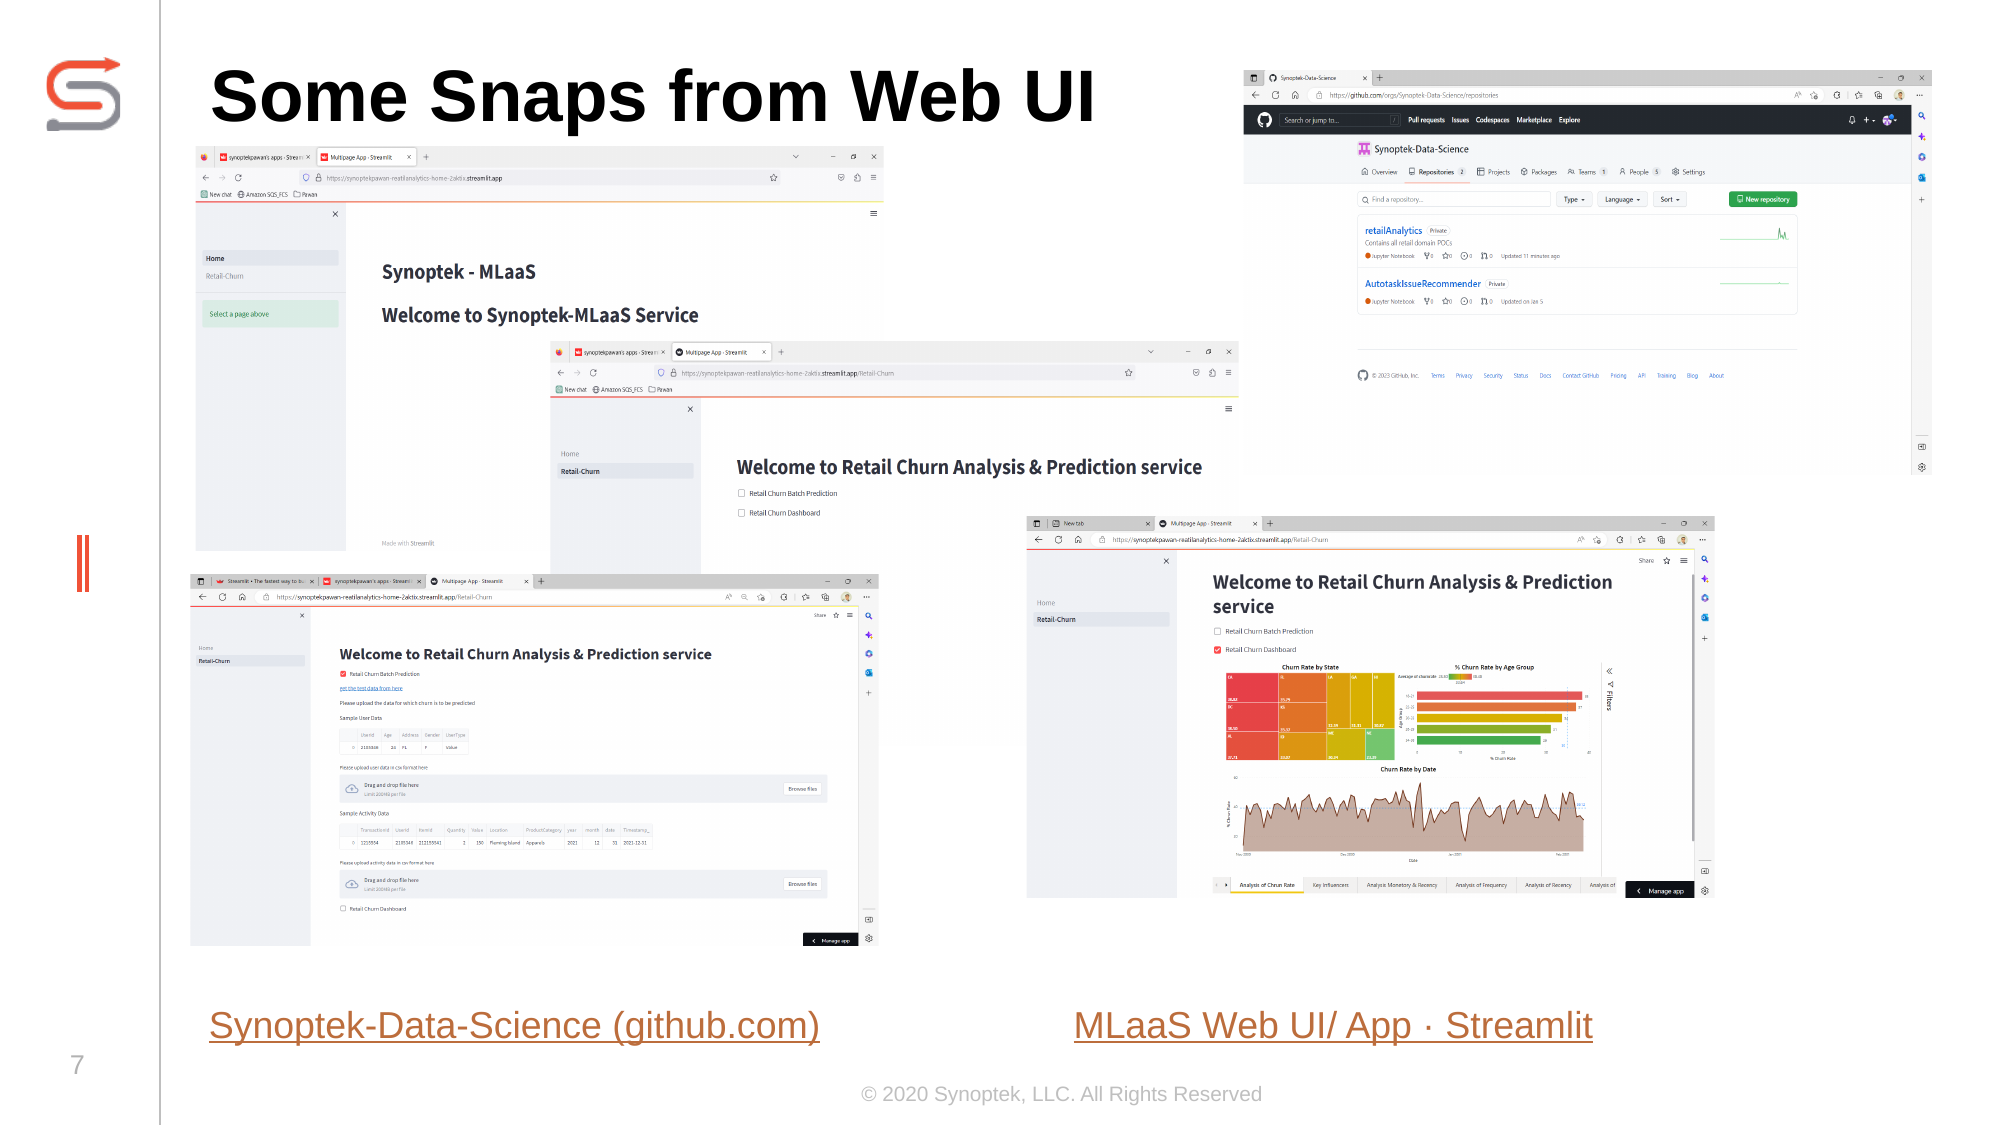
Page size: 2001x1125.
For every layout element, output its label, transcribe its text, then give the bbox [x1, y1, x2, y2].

slide_number 7 [21, 1024, 133, 1103]
title Some Snaps from Web UI [195, 48, 1921, 147]
picture [190, 146, 1715, 946]
text_box MLaaS Web UI/ App · Streamlit [1058, 993, 1632, 1054]
picture [1243, 70, 1932, 475]
text_box Synoptek-Data-Science (github.com) [194, 993, 836, 1054]
